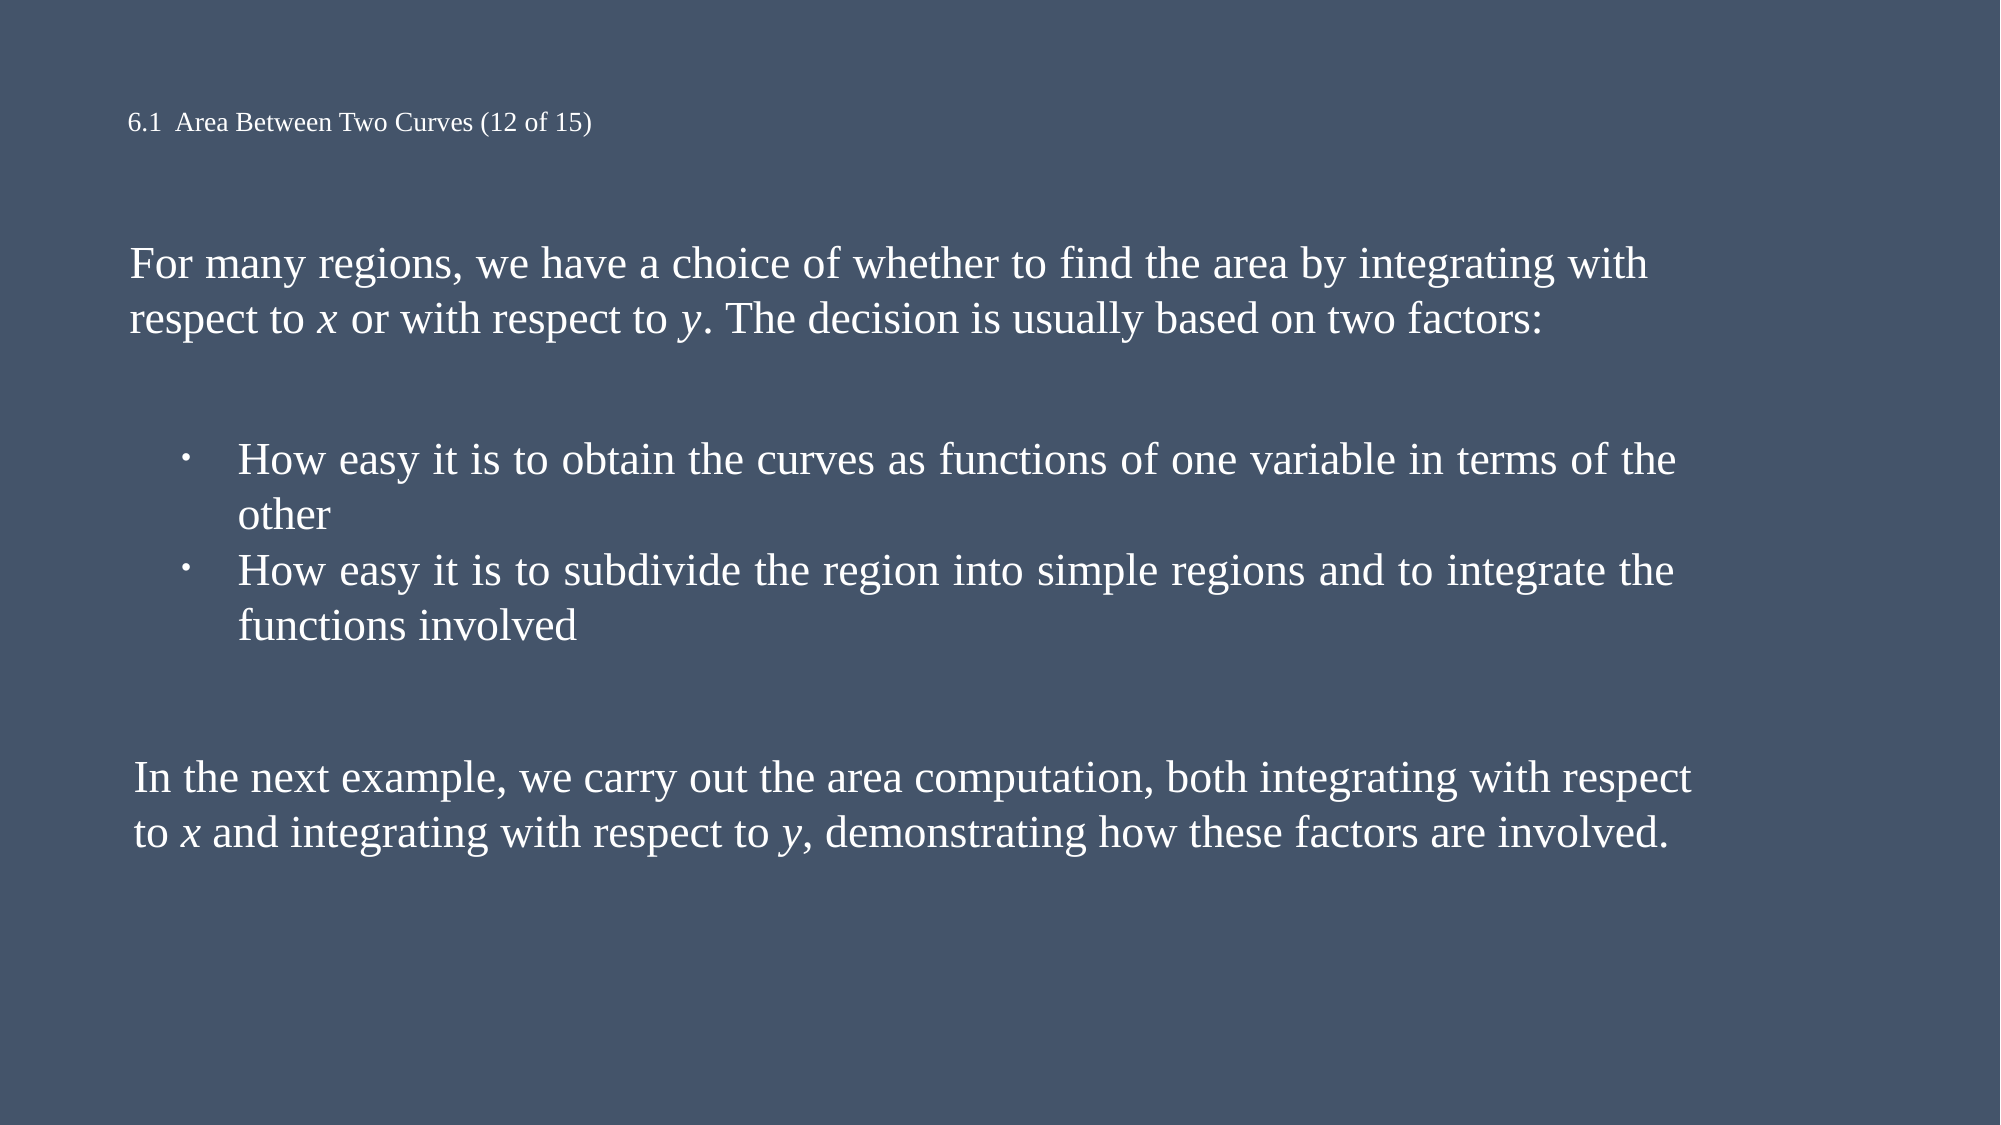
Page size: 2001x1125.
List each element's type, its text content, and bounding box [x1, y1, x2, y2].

title 6.1 Area Between Two Curves (12 of 15) [112, 99, 1775, 203]
list For many regions, we have a choice of whether to find the area by integrating with respect to x or with respect to y. The decision is usually based on two factors: How easy it is to obtain the curves as functions of one variable in terms of the other How easy it is to subdivide the region into simple regions and to integrate the functions involved In the next example, we carry out the area computation, both integrating with respect to x and integrating with respect to y, demonstrating how these factors are involved. [112, 224, 1746, 942]
